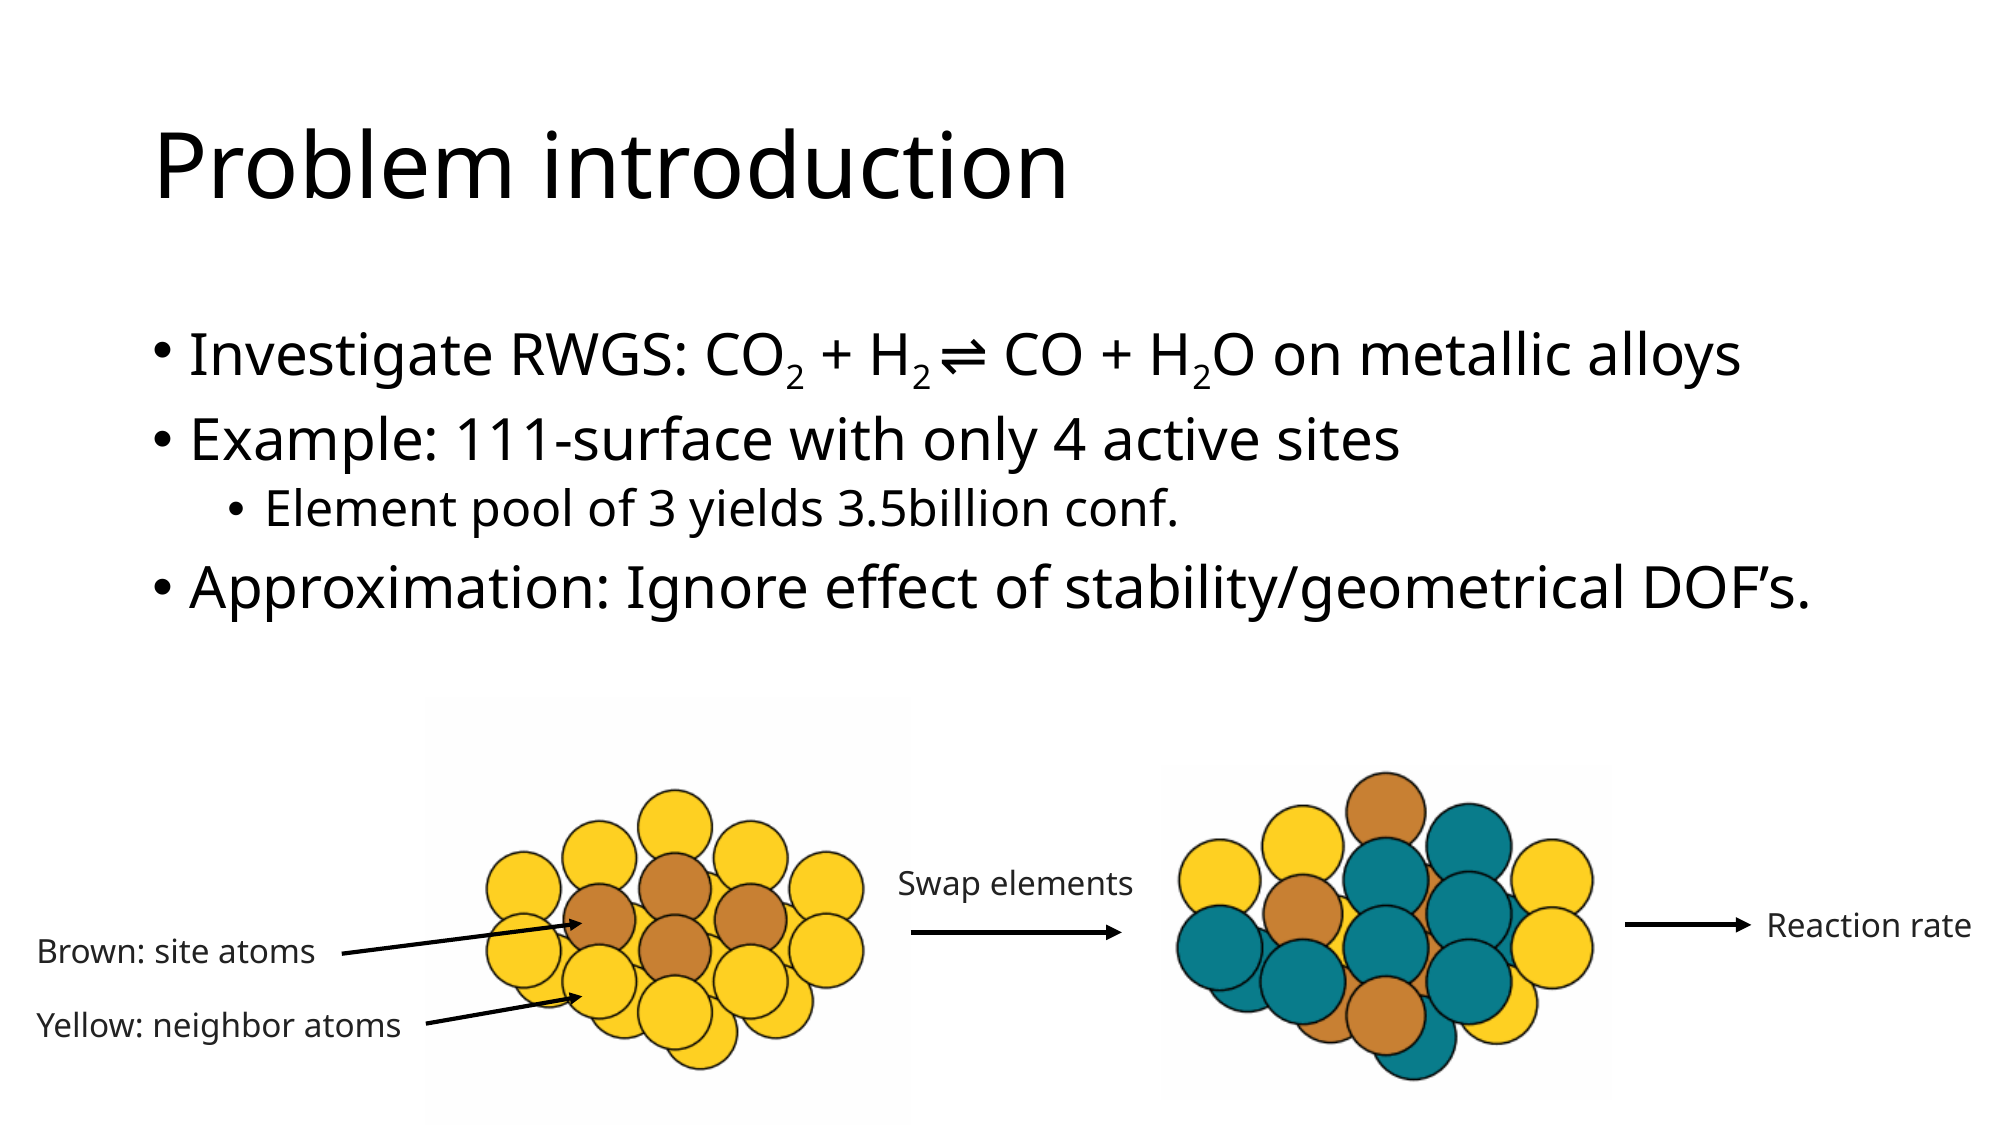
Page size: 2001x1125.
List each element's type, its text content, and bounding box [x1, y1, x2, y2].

text_box Swap elements [912, 854, 1160, 910]
text_box Reaction rate [1751, 897, 2000, 952]
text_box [425, 995, 583, 1025]
list Investigate RWGS: CO2 + H2 ⇌ CO + H2O on metallic alloys Example: 111-surface with only 4 active sites Element pool of 3 yields 3.5billion conf. Approximation: Ignore effect of stability/geometrical DOF’s. [137, 310, 1863, 1025]
text_box Brown: site atoms [21, 923, 342, 978]
picture [425, 696, 912, 1125]
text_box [341, 922, 583, 955]
picture [1160, 764, 1613, 1100]
title Problem introduction [137, 59, 1863, 278]
text_box Yellow: neighbor atoms [21, 996, 425, 1051]
